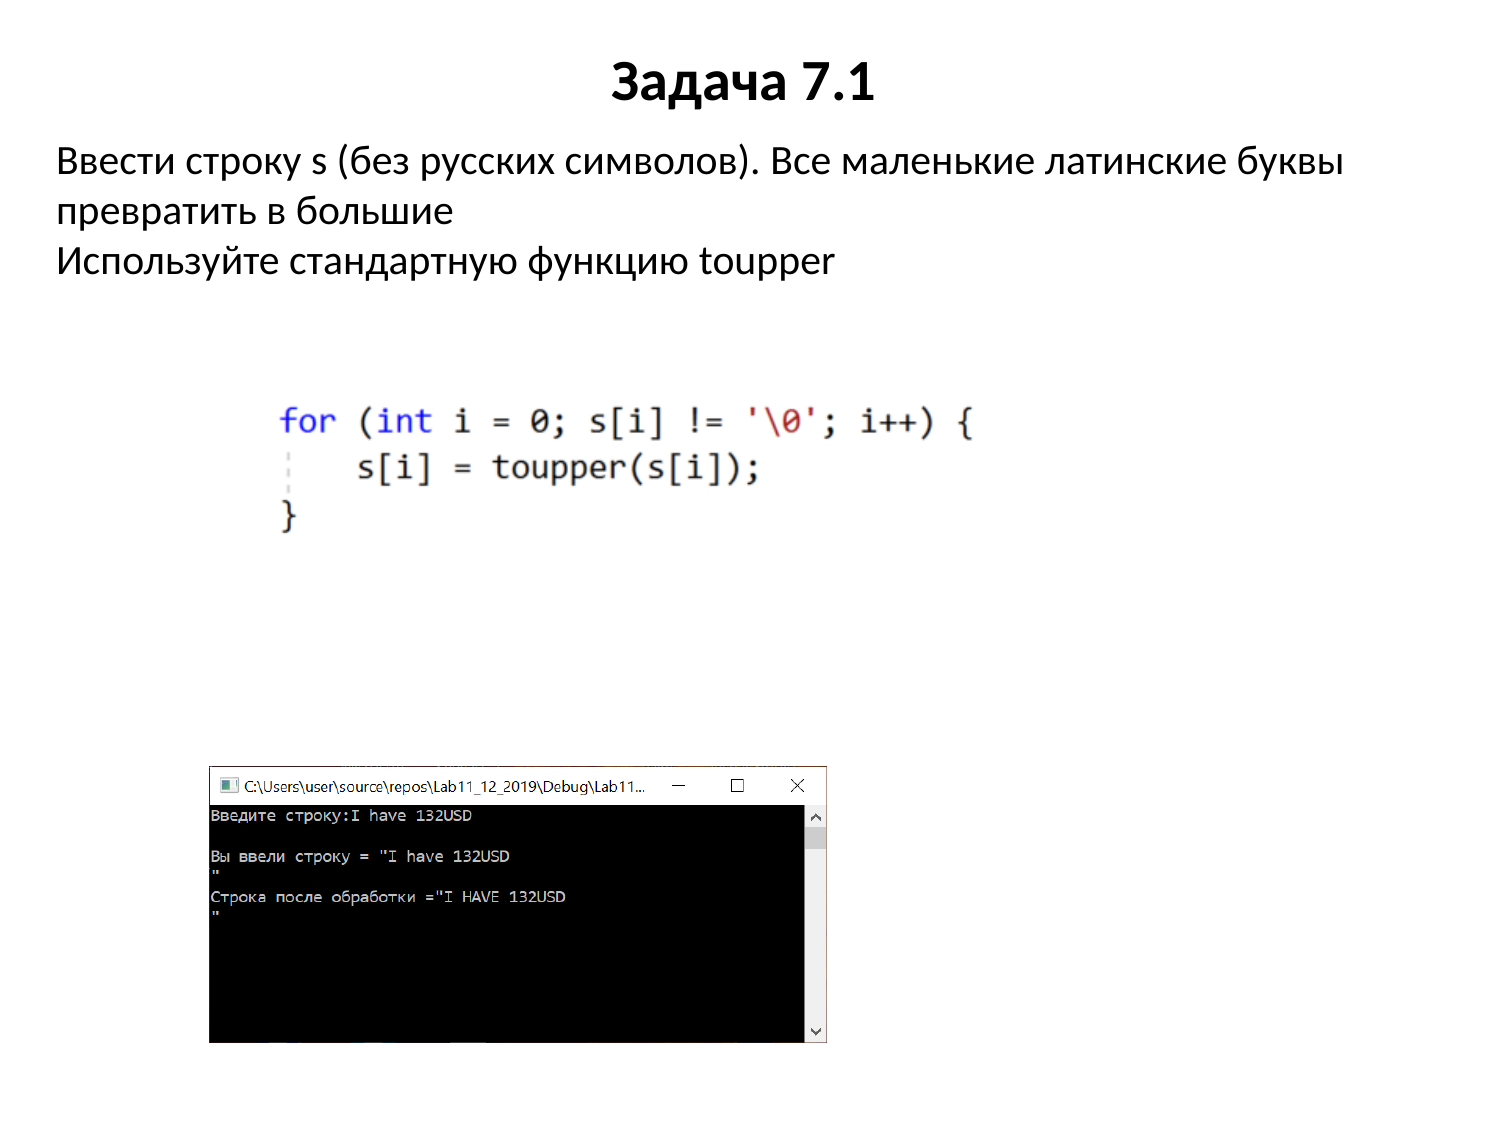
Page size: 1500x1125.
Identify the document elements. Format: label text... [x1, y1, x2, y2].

title Задача 7.1 [29, 19, 1459, 135]
picture [266, 377, 1006, 541]
picture [209, 766, 827, 1044]
text_box Ввести строку s (без русских символов). Все маленькие латинские буквы превратить в большие Используйте стандартную функцию toupper [41, 125, 1459, 291]
